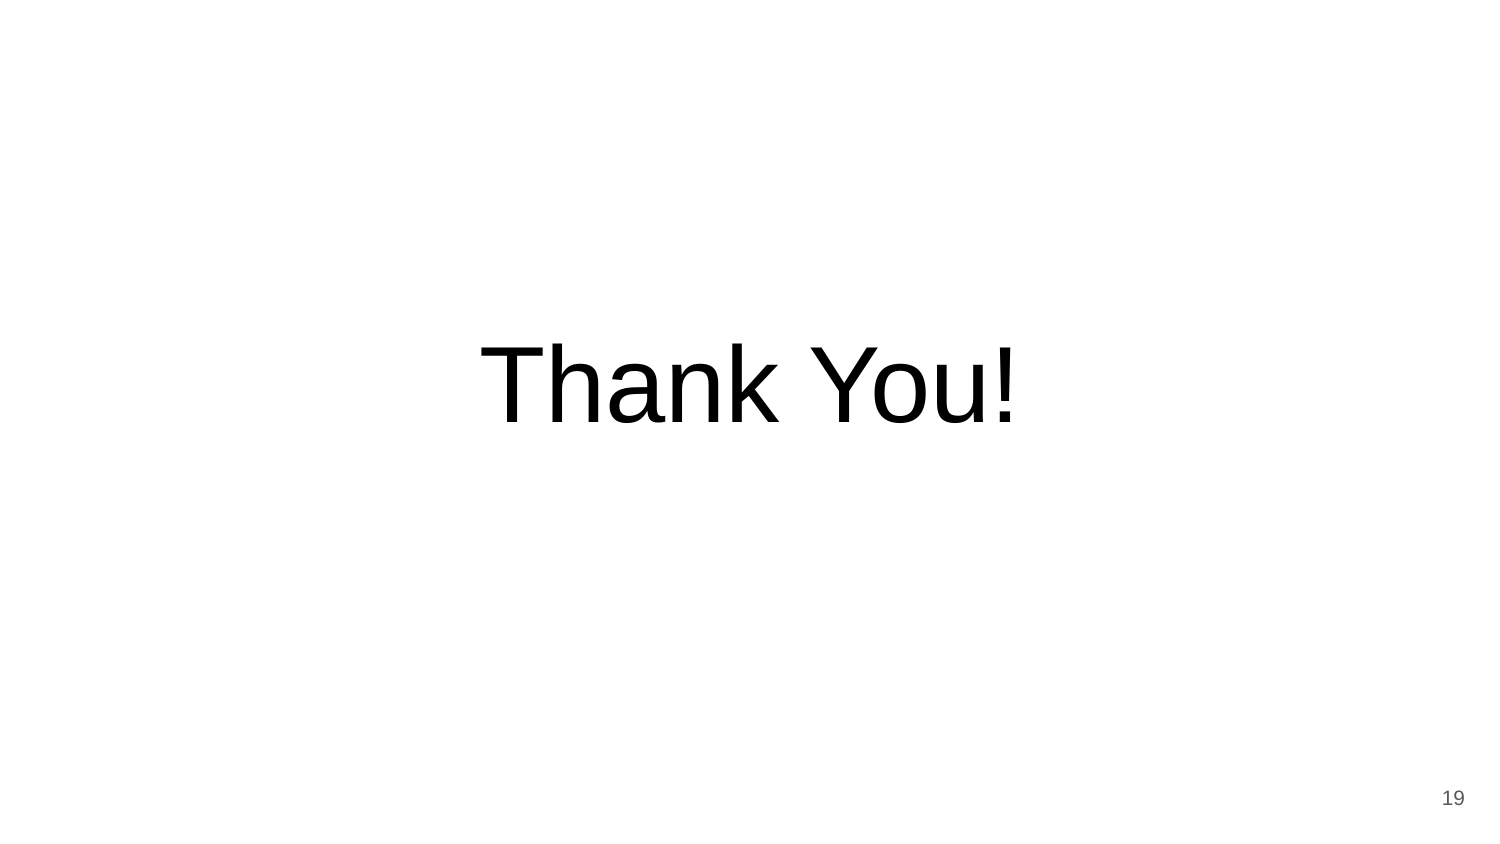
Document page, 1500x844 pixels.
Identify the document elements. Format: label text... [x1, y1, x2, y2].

slide_number ‹#› [1389, 764, 1480, 830]
title Thank You! [51, 122, 1449, 459]
